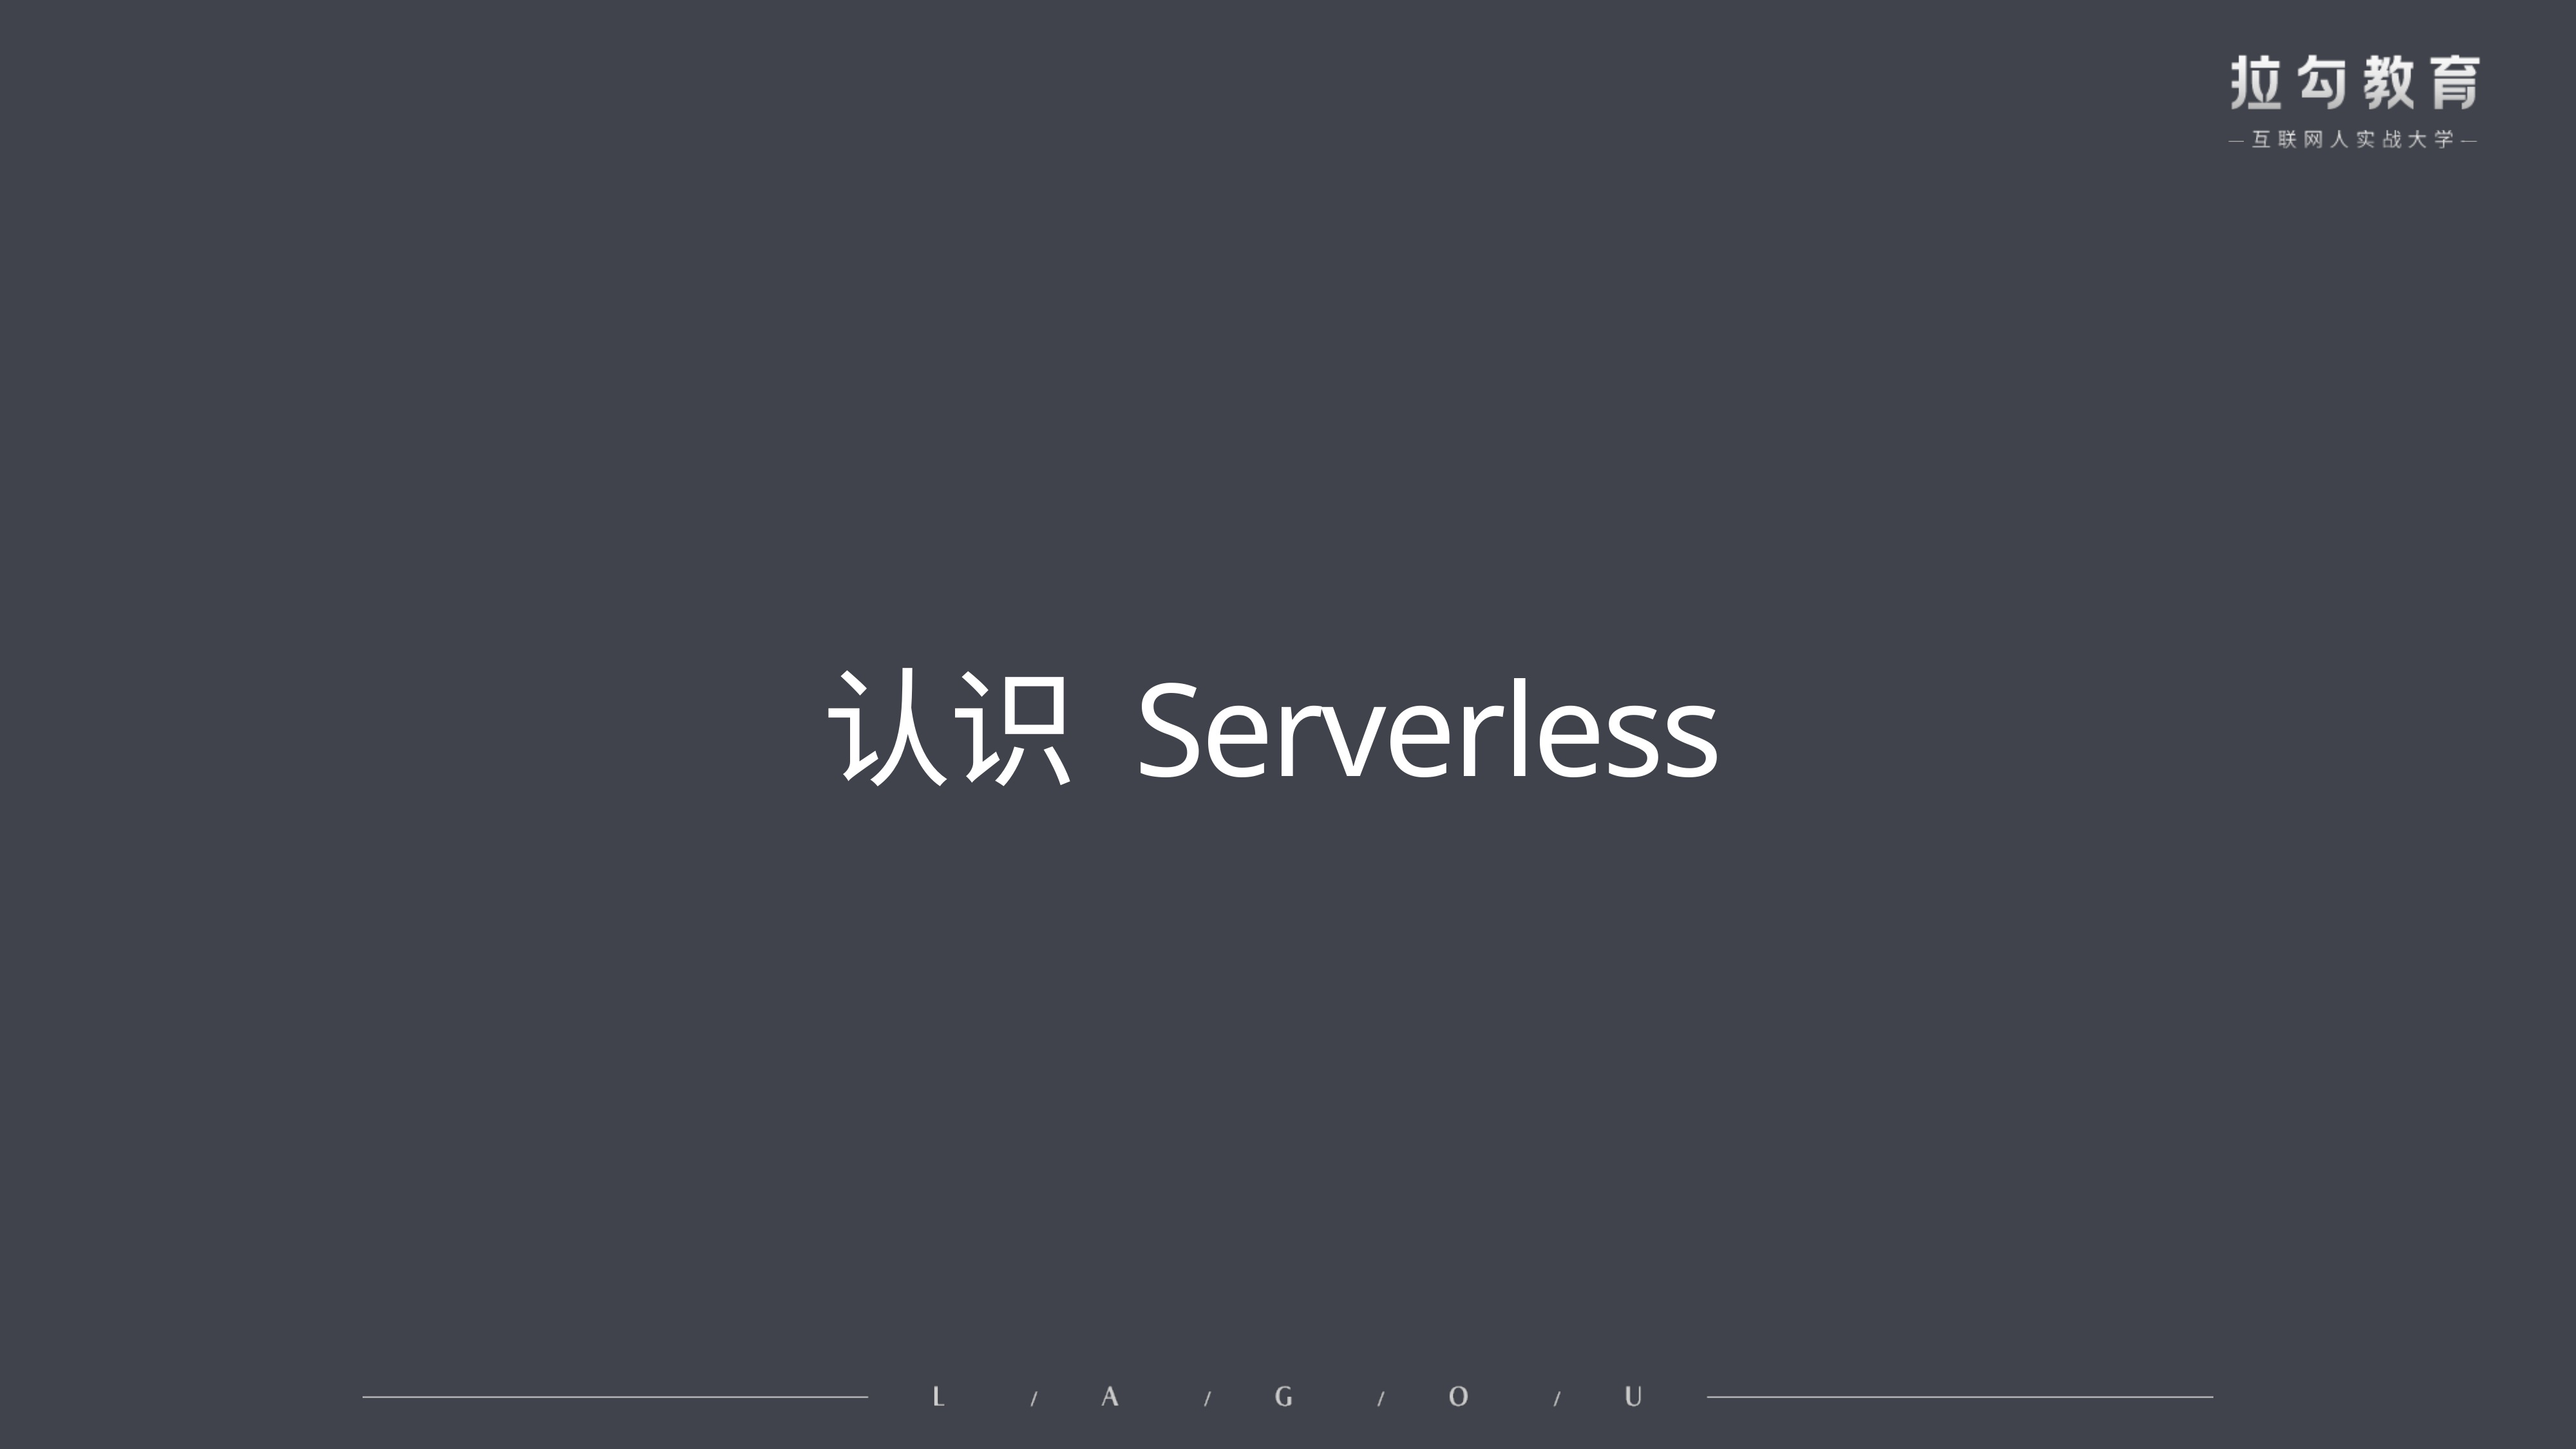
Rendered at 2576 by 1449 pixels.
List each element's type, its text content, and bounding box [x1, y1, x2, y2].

picture [363, 1372, 2213, 1423]
picture [2177, 13, 2536, 199]
title 认识 Serverless [127, 478, 2449, 971]
